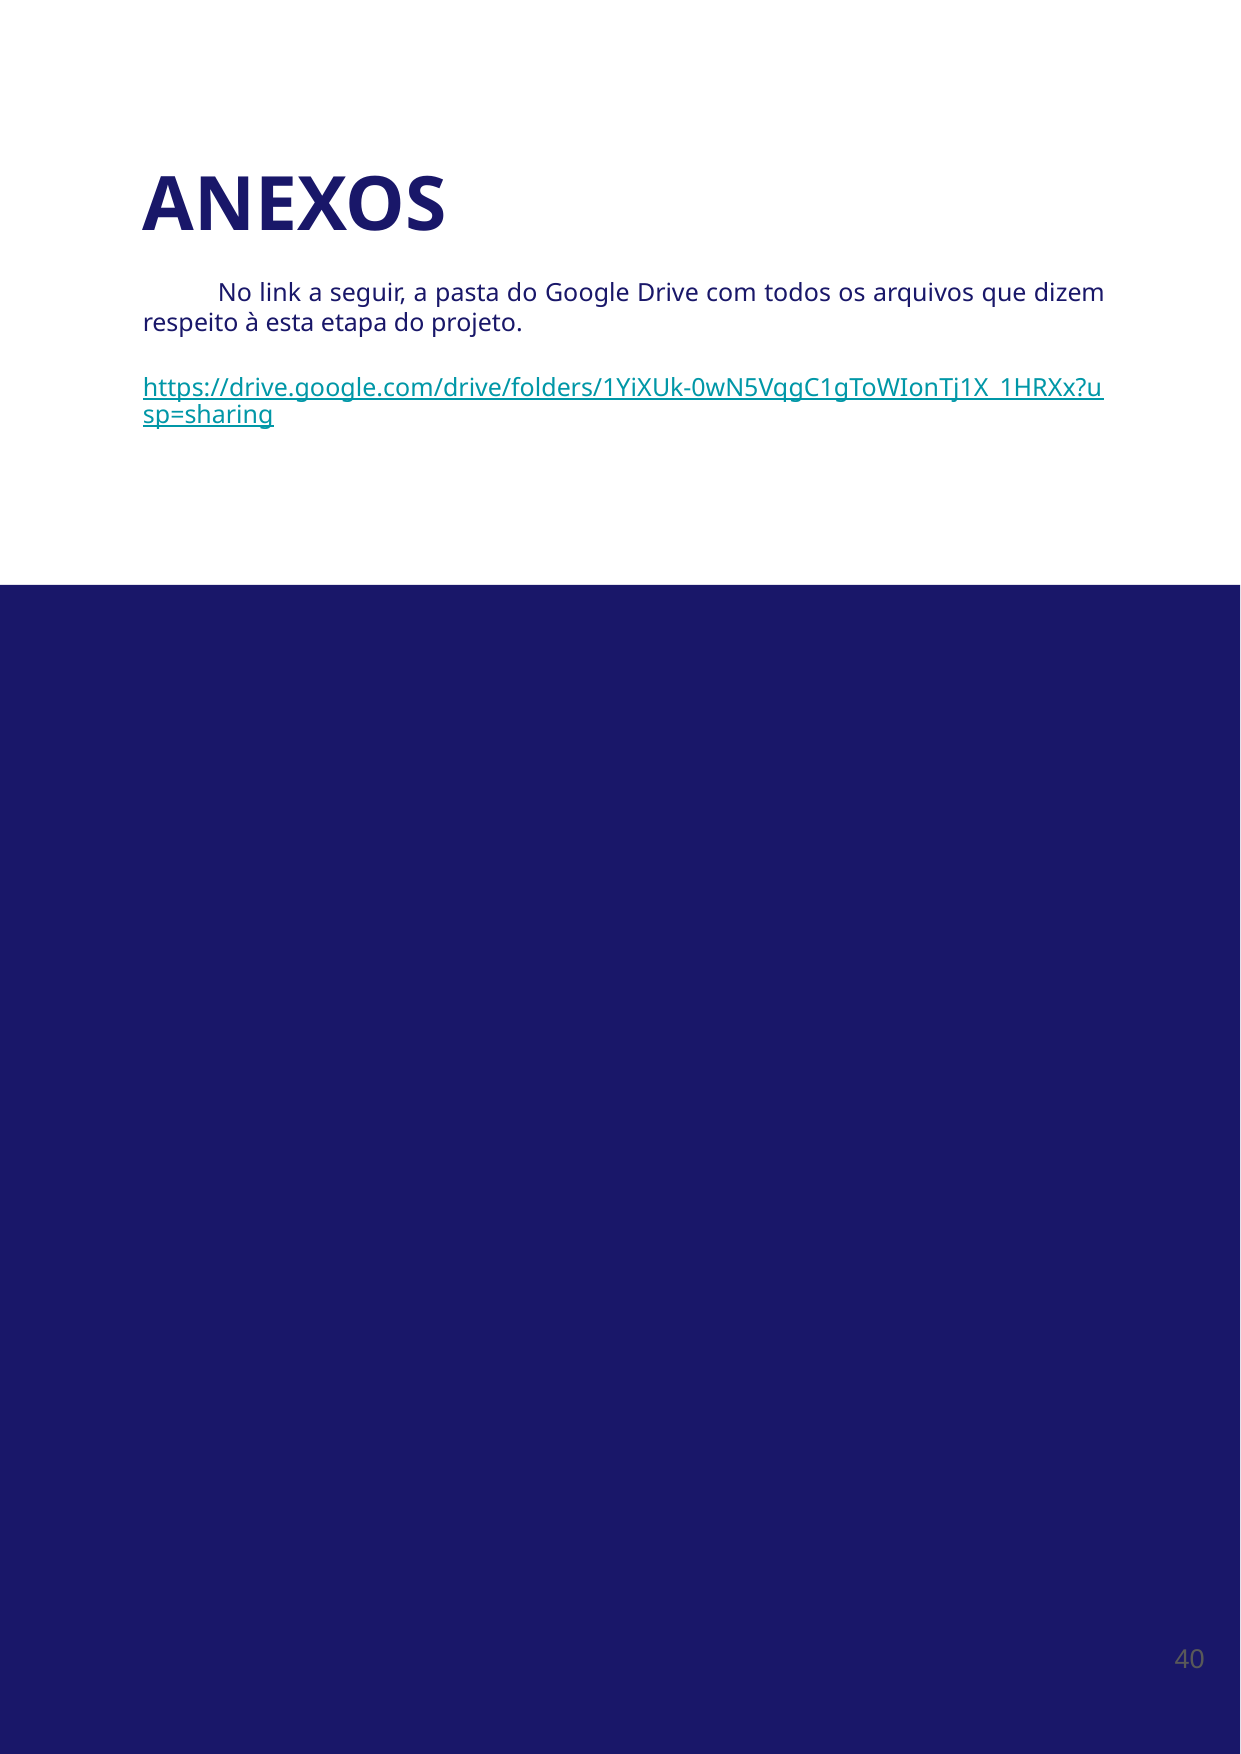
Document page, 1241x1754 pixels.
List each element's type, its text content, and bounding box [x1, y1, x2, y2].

text_box ANEXOS No link a seguir, a pasta do Google Drive com todos os arquivos que dizem respeito à esta etapa do projeto. https://drive.google.com/drive/folders/1YiXUk-0wN5VqgC1gToWIonTj1X_1HRXx?usp=sharing [127, 133, 1122, 666]
text_box [0, 584, 1241, 1754]
slide_number ‹#› [1149, 1590, 1224, 1725]
